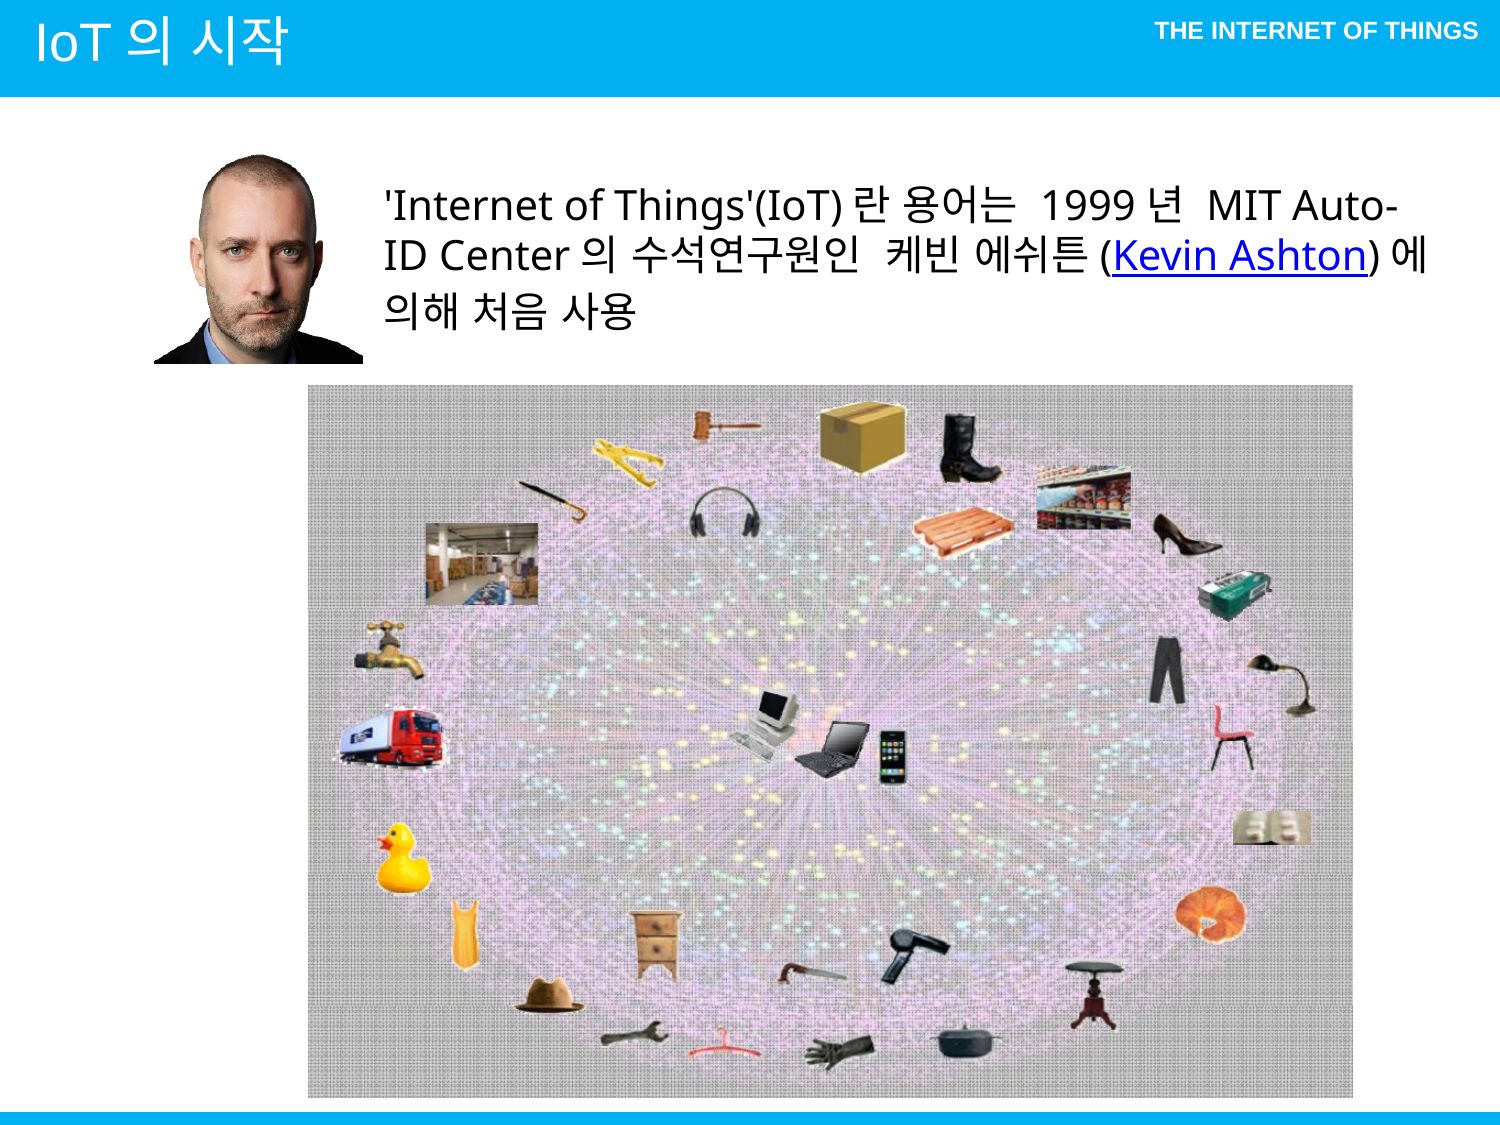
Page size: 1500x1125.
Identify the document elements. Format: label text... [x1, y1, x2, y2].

picture [153, 154, 363, 364]
text_box IoT의 시작 [19, 0, 307, 80]
picture [307, 385, 1353, 1099]
text_box 'Internet of Things'(IoT)란 용어는 1999년 MIT Auto-ID Center의 수석연구원인 케빈 에쉬튼(Kevin Ashton)에 의해 처음 사용 [368, 171, 1457, 344]
